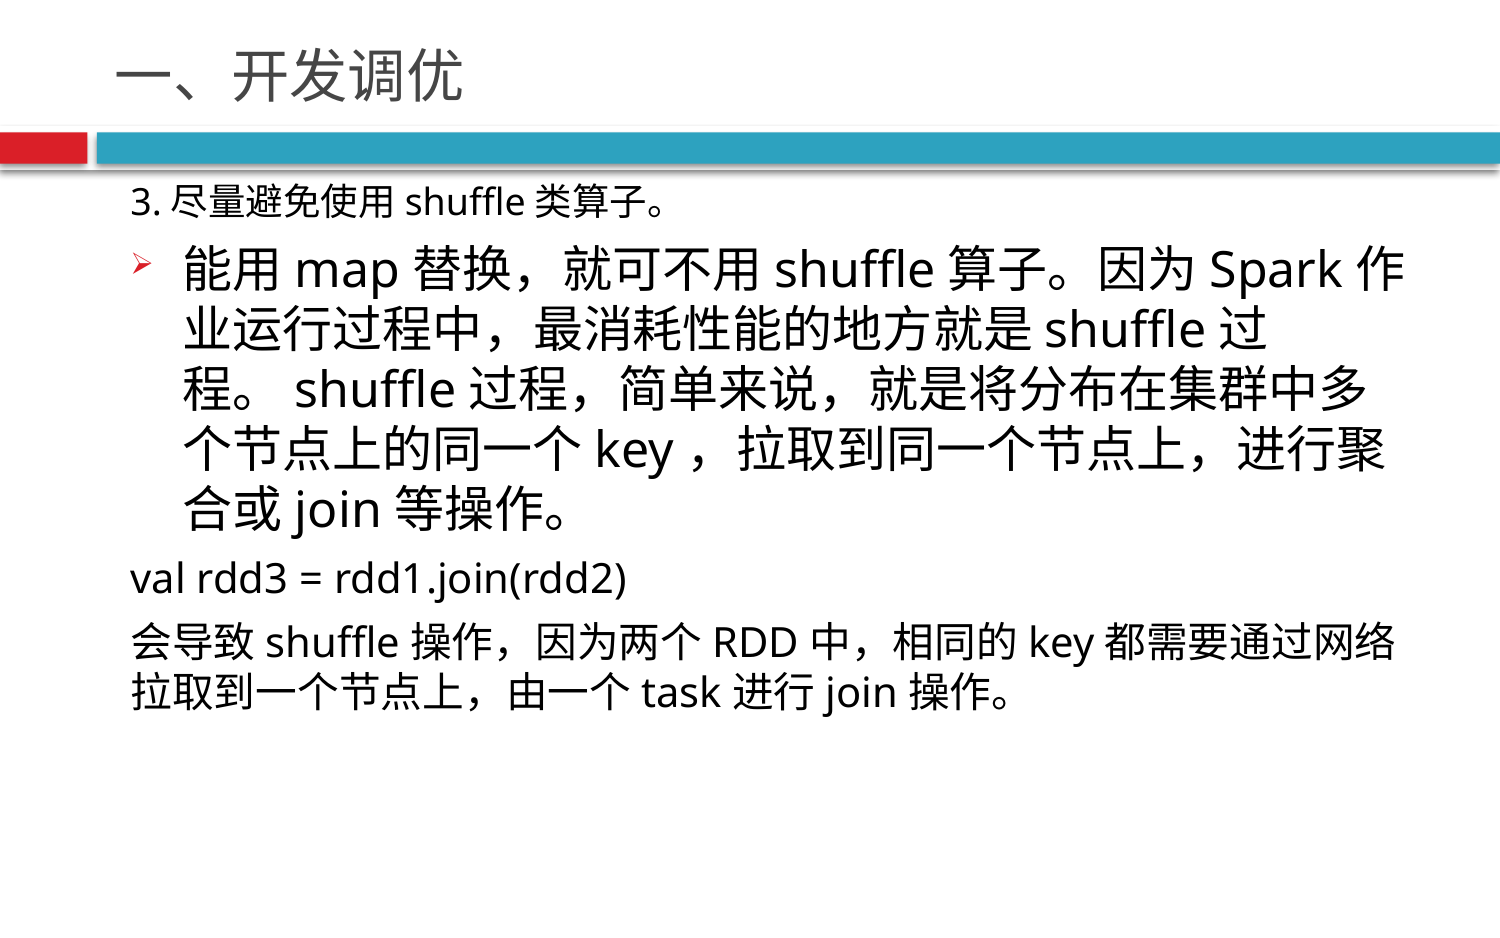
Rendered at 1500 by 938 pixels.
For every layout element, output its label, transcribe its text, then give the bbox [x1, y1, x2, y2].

title 一、开发调优 [99, 21, 1438, 127]
list 3.尽量避免使用shuffle类算子。 能用map替换，就可不用shuffle算子。因为Spark作业运行过程中，最消耗性能的地方就是shuffle过程。shuffle过程，简单来说，就是将分布在集群中多个节点上的同一个key，拉取到同一个节点上，进行聚合或join等操作。 val rdd3 = rdd1.join(rdd2) 会导致shuffle操作，因为两个RDD中，相同的key都需要通过网络拉取到一个节点上，由一个task进行join操作。 [100, 169, 1438, 847]
